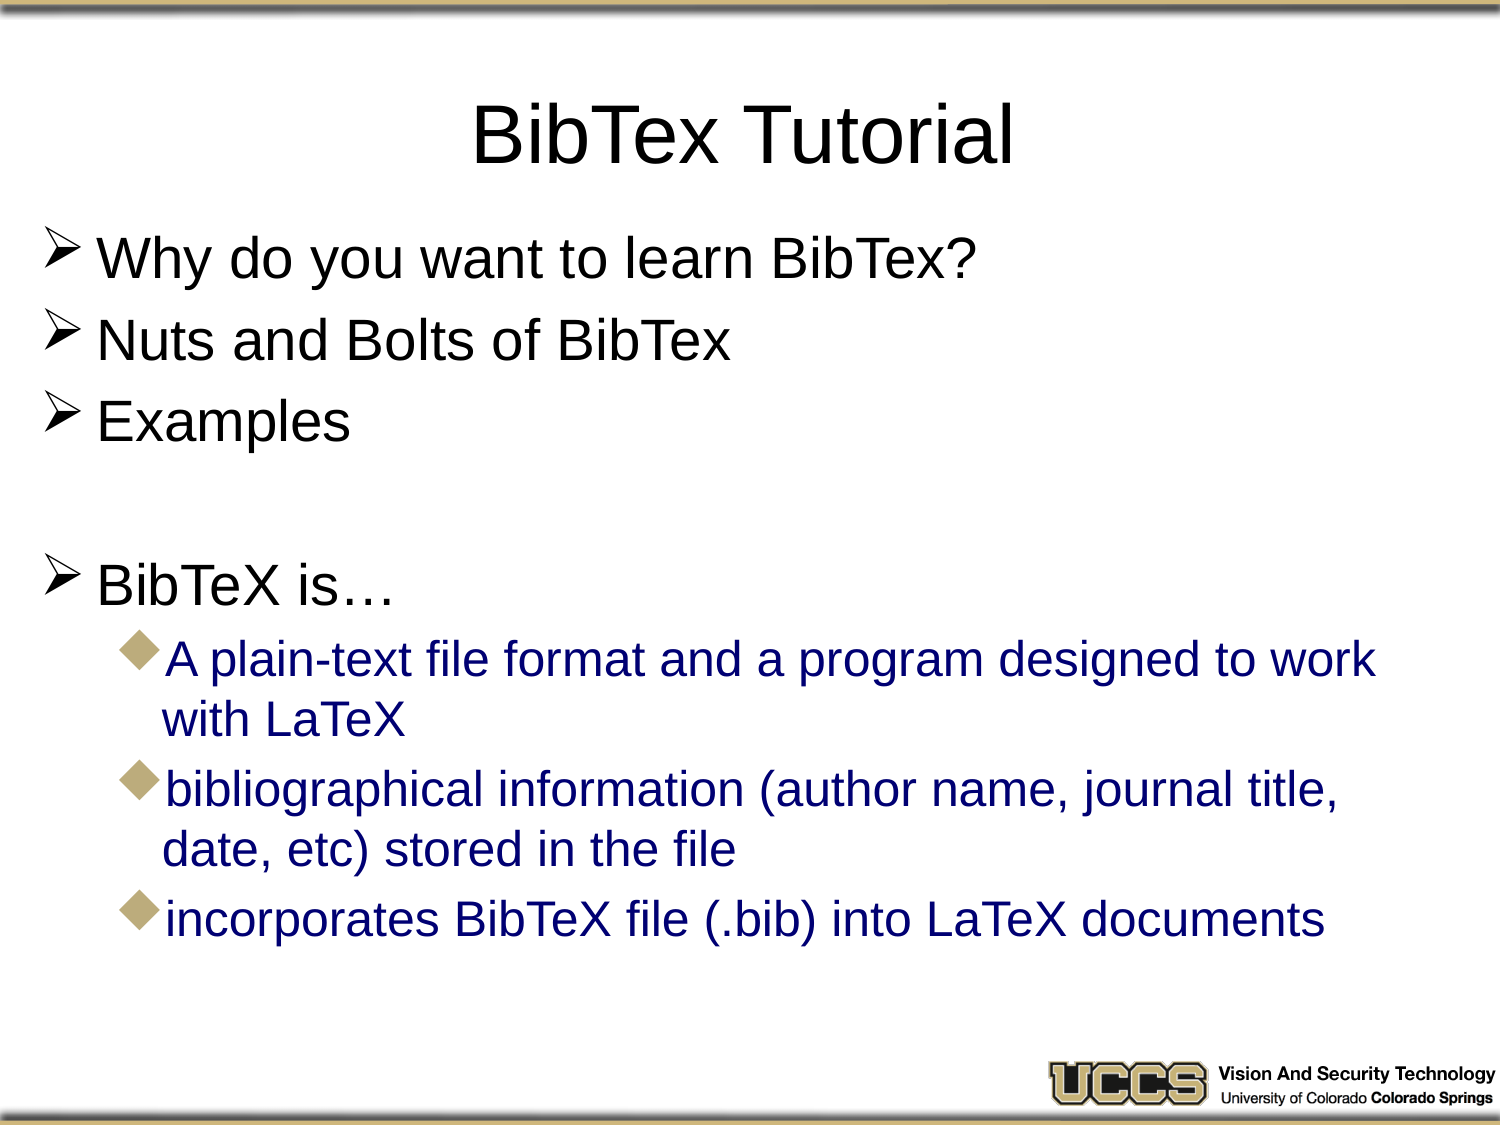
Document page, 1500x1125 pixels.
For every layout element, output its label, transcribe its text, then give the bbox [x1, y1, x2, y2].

picture [1039, 1053, 1500, 1116]
list Why do you want to learn BibTex? Nuts and Bolts of BibTex Examples BibTeX is… A plain-text file format and a program designed to work with LaTeX bibliographical information (author name, journal title, date, etc) stored in the file incorporates BibTeX file (.bib) into LaTeX documents [24, 212, 1463, 1054]
title BibTex Tutorial [24, 37, 1463, 188]
